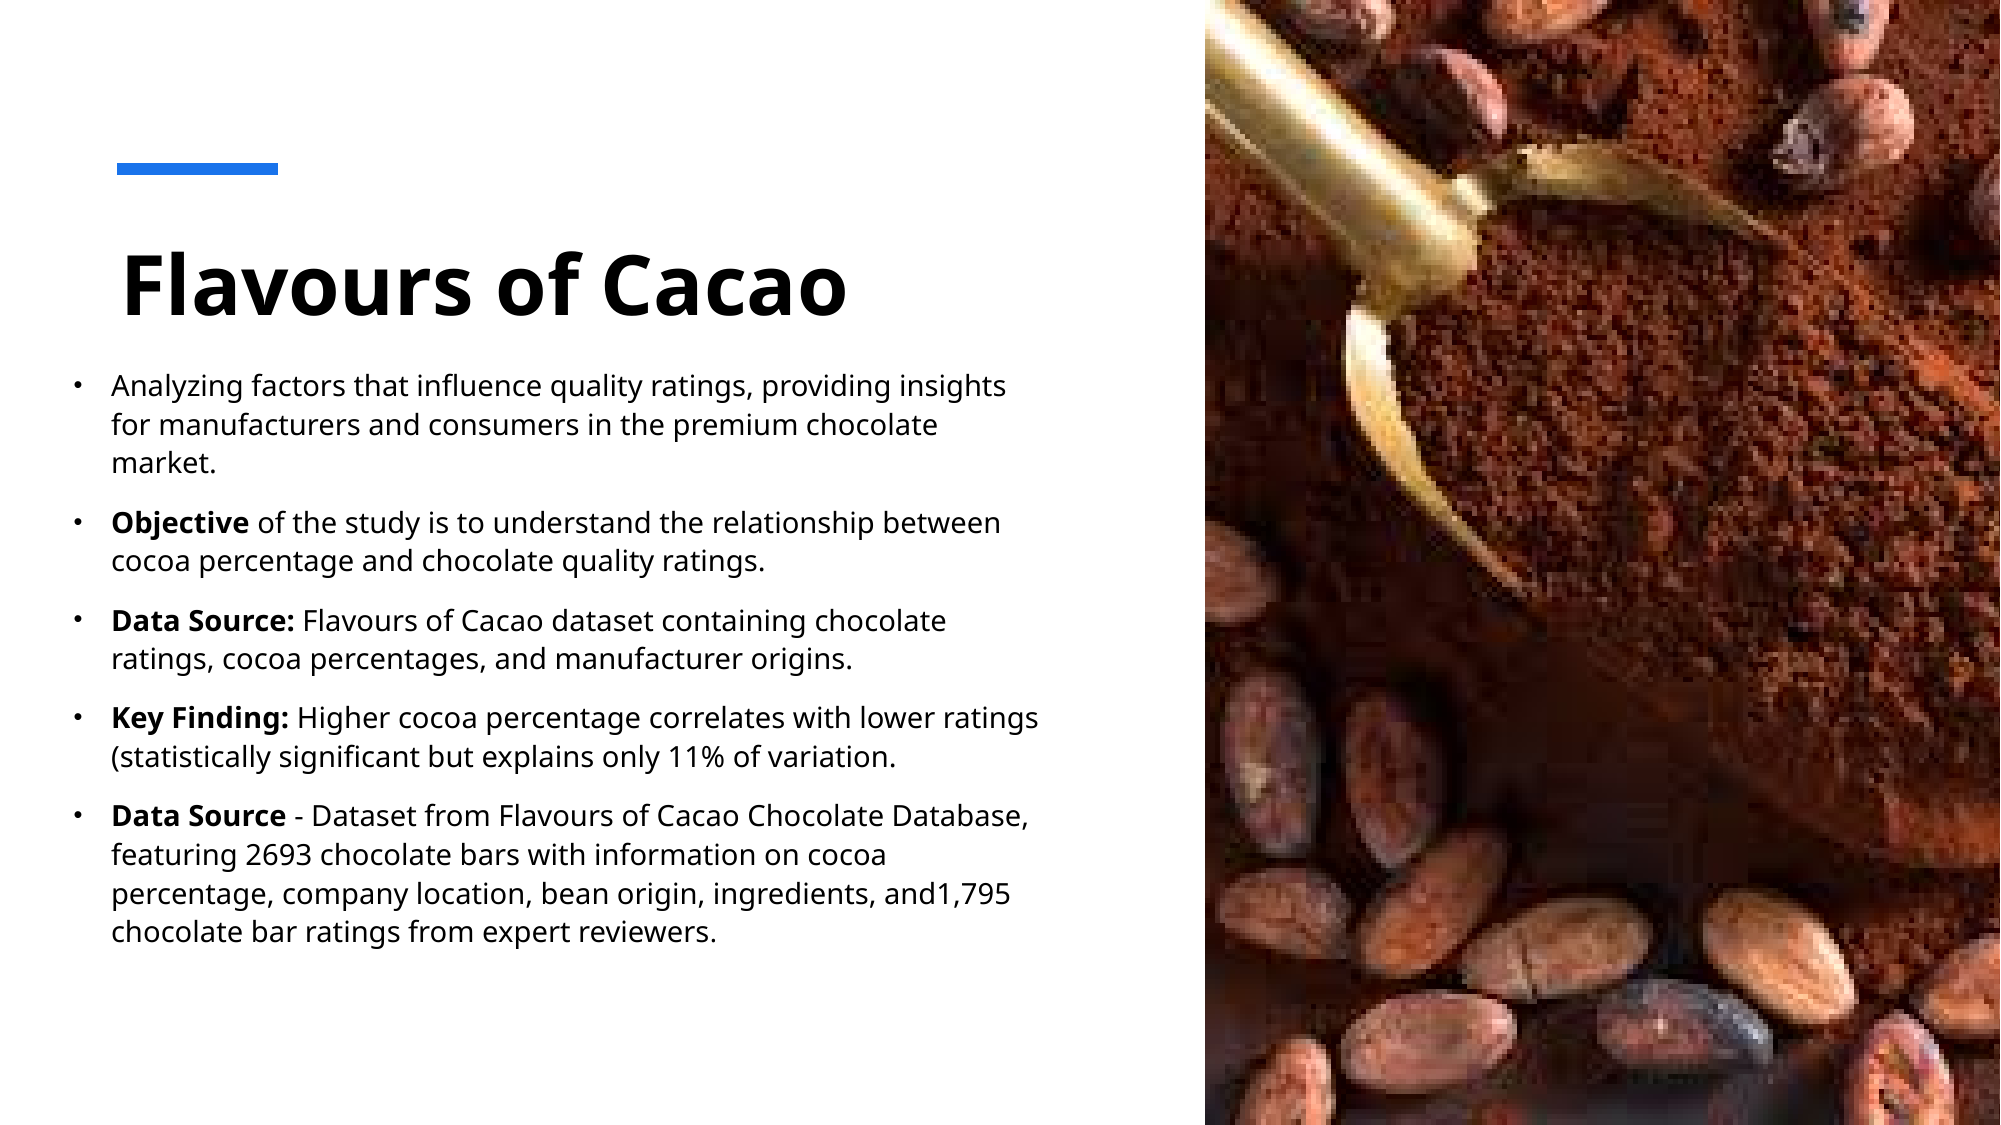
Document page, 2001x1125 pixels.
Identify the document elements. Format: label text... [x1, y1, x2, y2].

text_box [0, 0, 1204, 1125]
picture [1204, 0, 2000, 1125]
list Analyzing factors that influence quality ratings, providing insights for manufacturers and consumers in the premium chocolate market. Objective of the study is to understand the relationship between cocoa percentage and chocolate quality ratings. Data Source: Flavours of Cacao dataset containing chocolate ratings, cocoa percentages, and manufacturer origins. Key Finding: Higher cocoa percentage correlates with lower ratings (statistically significant but explains only 11% of variation. Data Source - Dataset from Flavours of Cacao Chocolate Database, featuring 2693 chocolate bars with information on cocoa percentage, company location, bean origin, ingredients, and1,795 chocolate bar ratings from expert reviewers. [58, 356, 1065, 1034]
title Flavours of Cacao [105, 224, 1065, 356]
